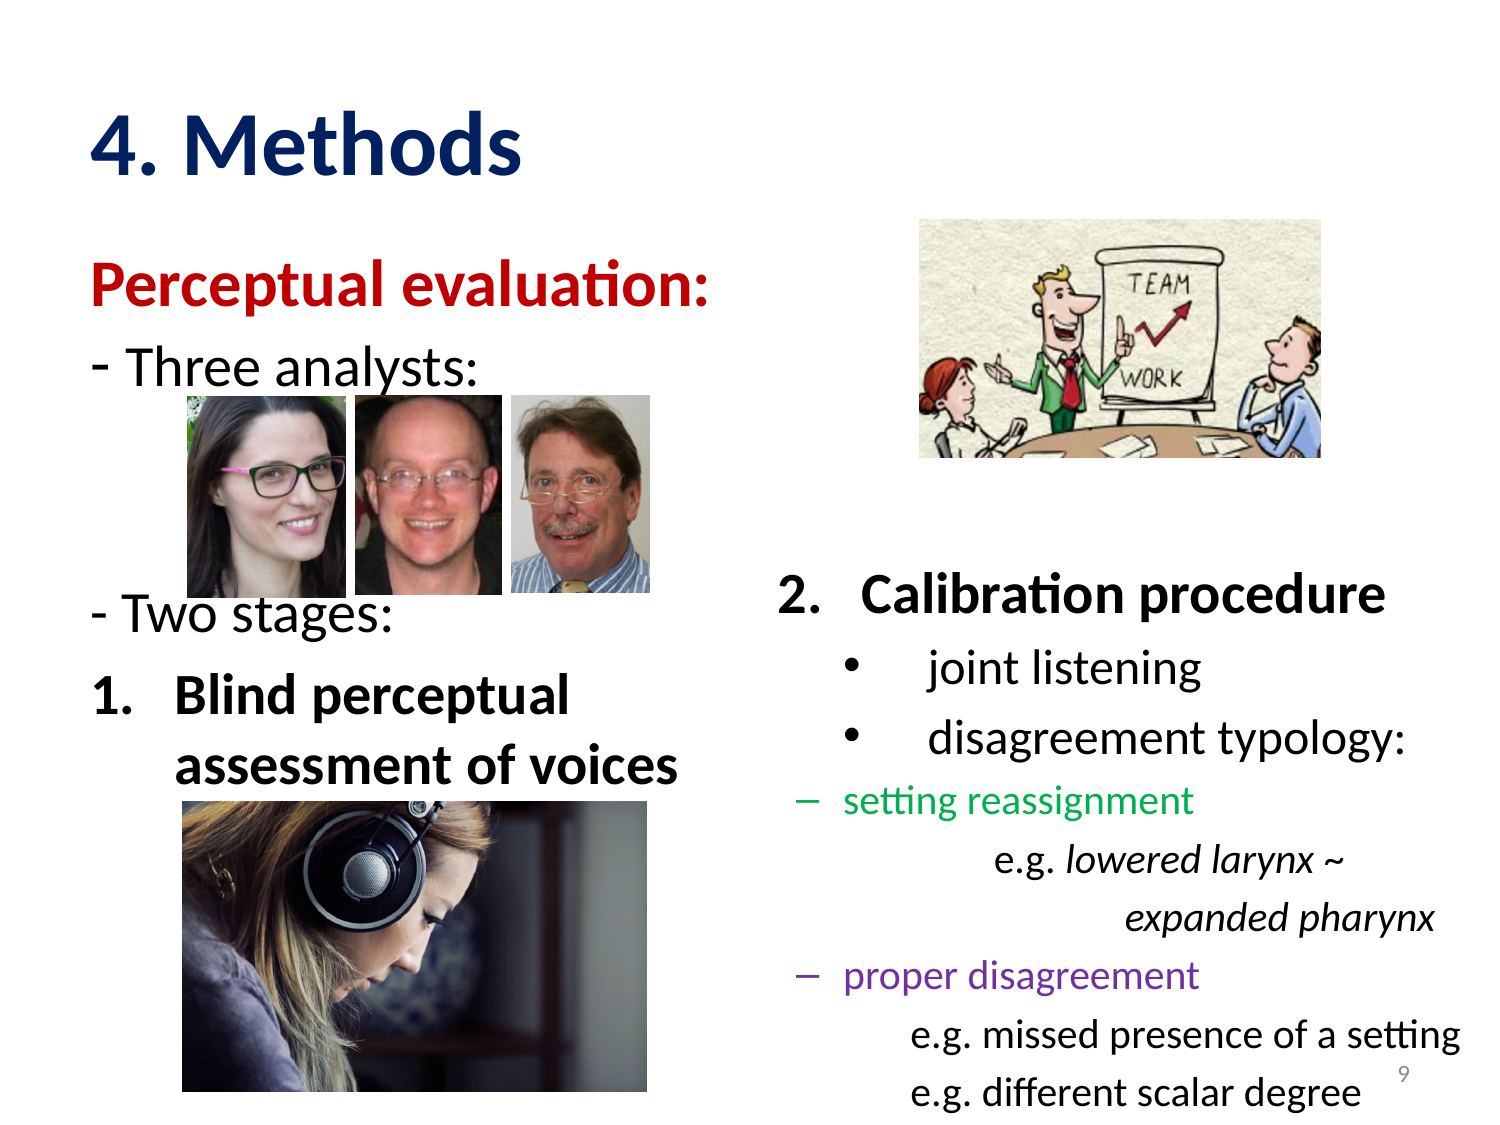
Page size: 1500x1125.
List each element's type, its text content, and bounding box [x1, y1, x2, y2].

picture [181, 801, 647, 1093]
picture [187, 396, 347, 598]
list Perceptual evaluation: - Three analysts: - Two stages: Blind perceptual assessment of voices Calibration procedure joint listening disagreement typology: setting reassignment e.g. lowered larynx ~ expanded pharynx proper disagreement e.g. missed presence of a setting e.g. different scalar degree [75, 138, 1481, 1125]
picture [511, 395, 650, 594]
picture [355, 395, 502, 595]
title 4. Methods [75, 45, 1425, 138]
picture [919, 219, 1321, 459]
